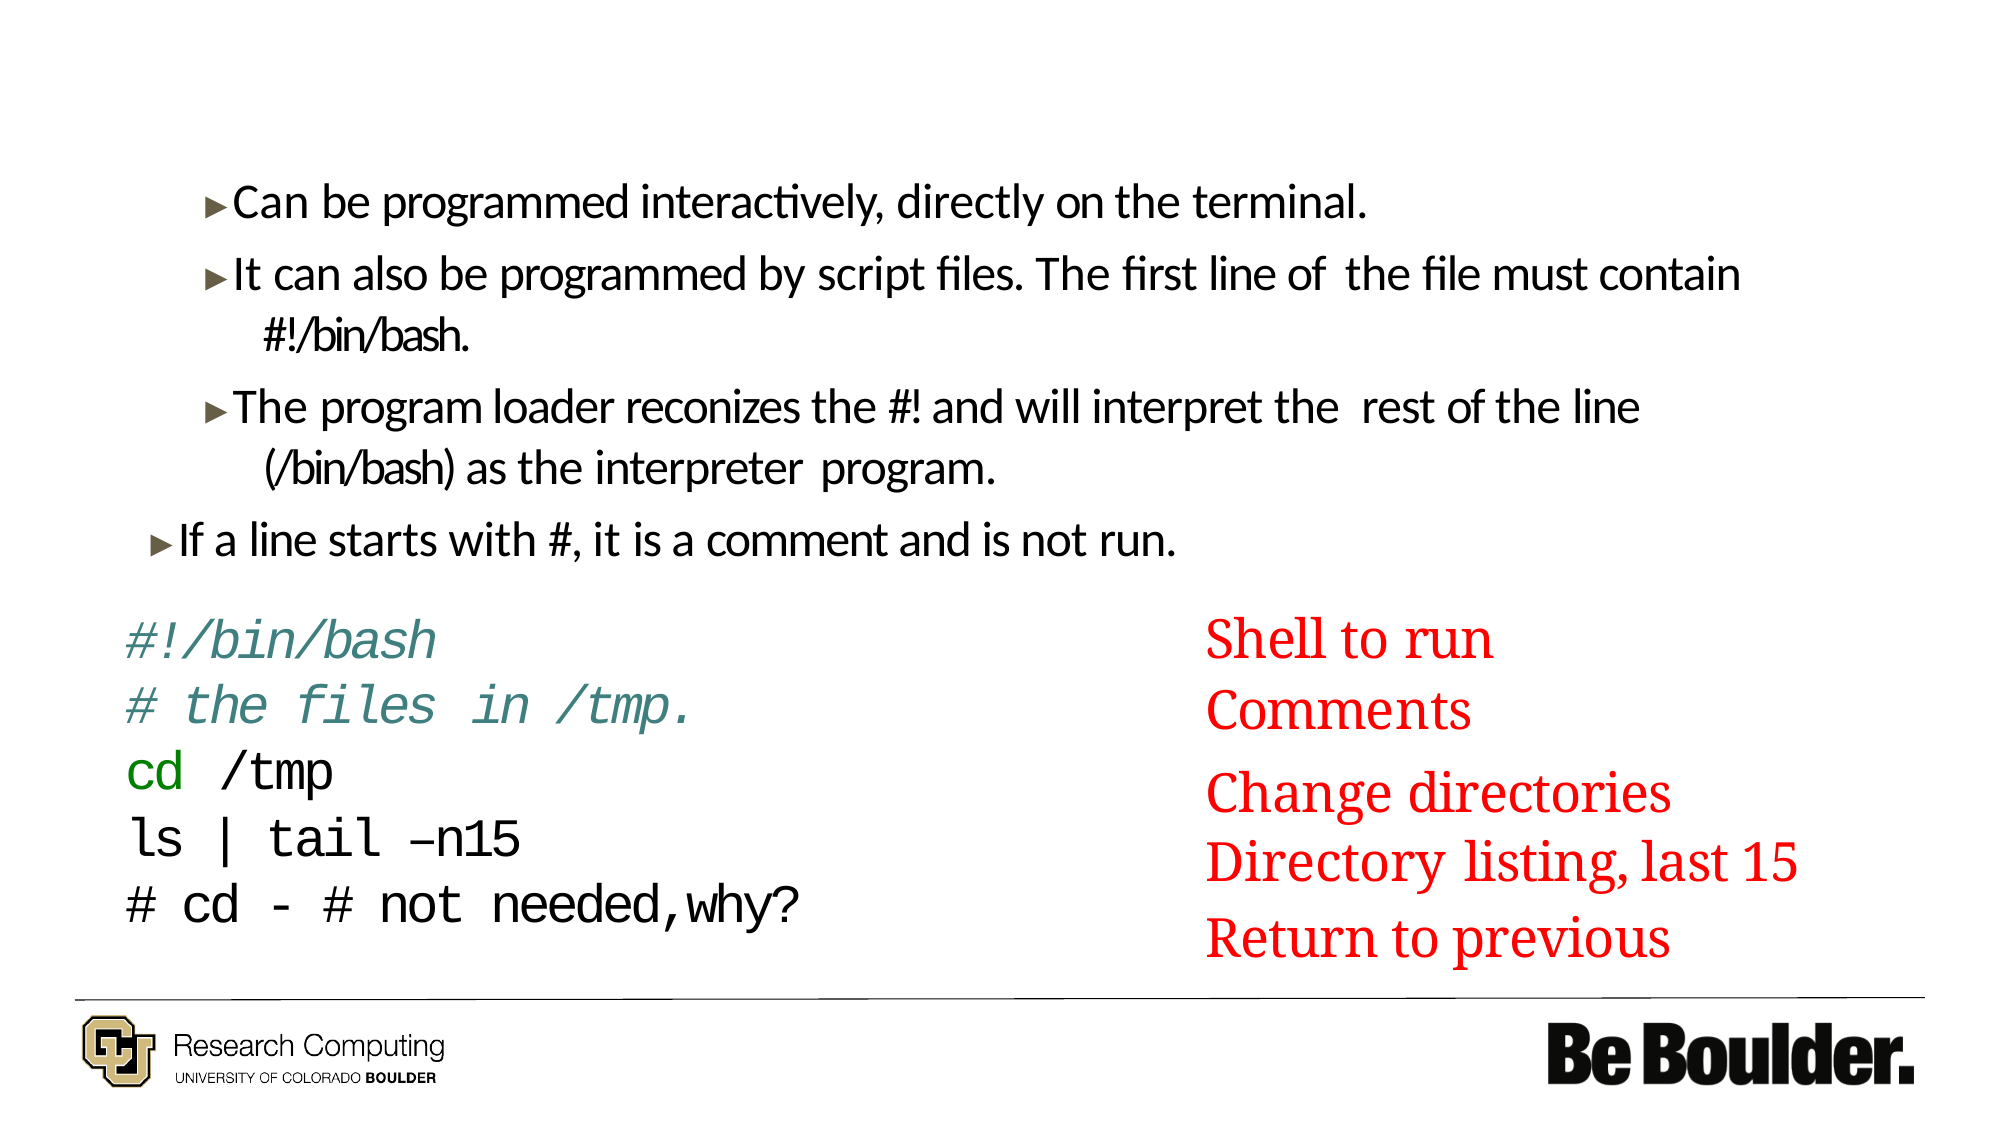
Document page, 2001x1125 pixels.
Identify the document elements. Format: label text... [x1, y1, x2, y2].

text_box Comments [1201, 670, 1820, 740]
picture [1524, 1015, 1938, 1088]
text_box Shell to run [1201, 600, 1523, 670]
text_box #!/bin/bash # the files in /tmp. cd /tmp ls | tail –n15 # cd - # not needed,why? [121, 599, 1015, 934]
text_box ▶ Can be programmed interactively, directly on the terminal. ▶ It can also be programmed by script files. The first line of the file must contain #!/bin/bash. ▶ The program loader reconizes the #! and will interpret the rest of the line (/bin/bash) as the interpreter program. ▶ If a line starts with #, it is a comment and is not run. [150, 151, 1841, 567]
picture [81, 1015, 444, 1088]
text_box Change directories Directory listing, last 15 Return to previous [1201, 748, 1820, 969]
